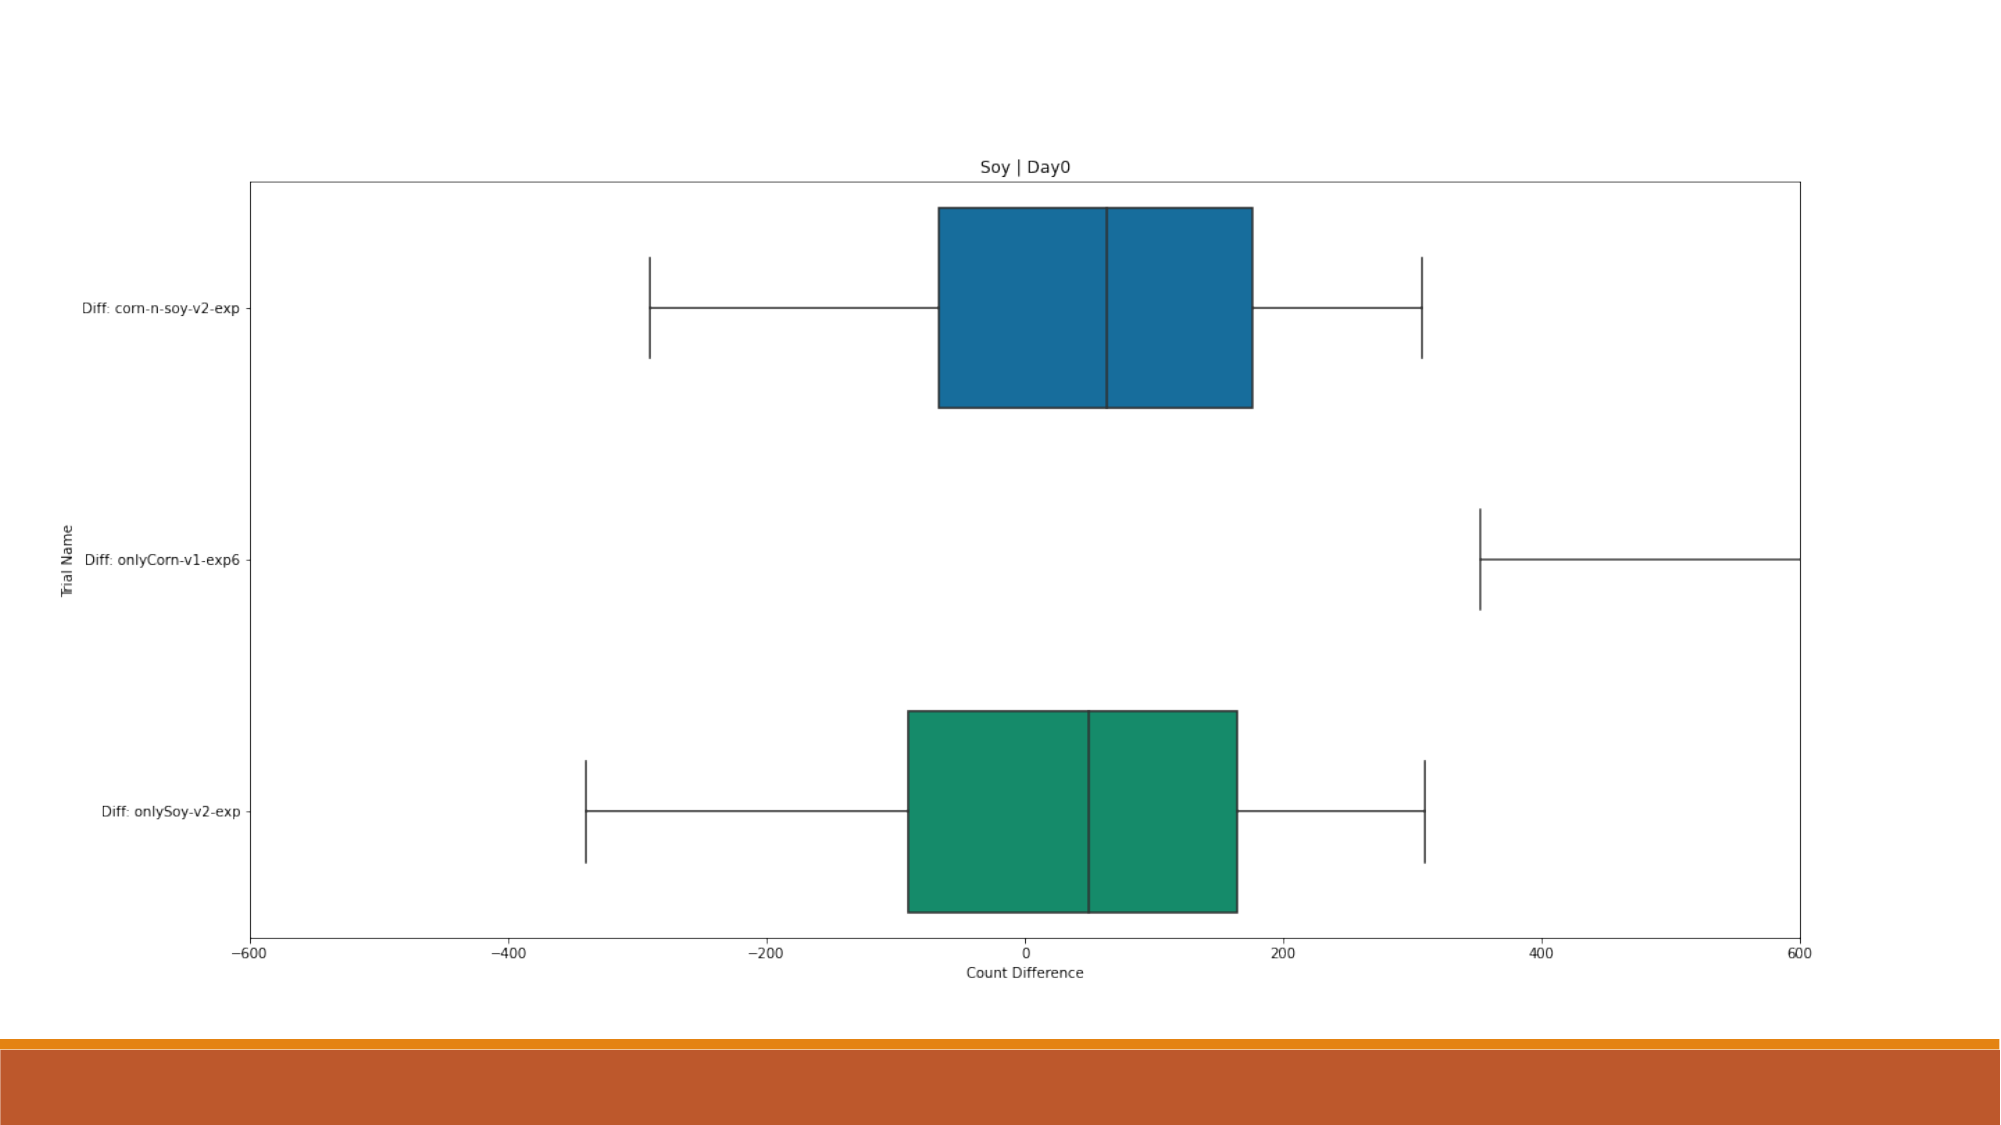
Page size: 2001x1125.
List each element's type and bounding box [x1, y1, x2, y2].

picture [0, 61, 2000, 1063]
